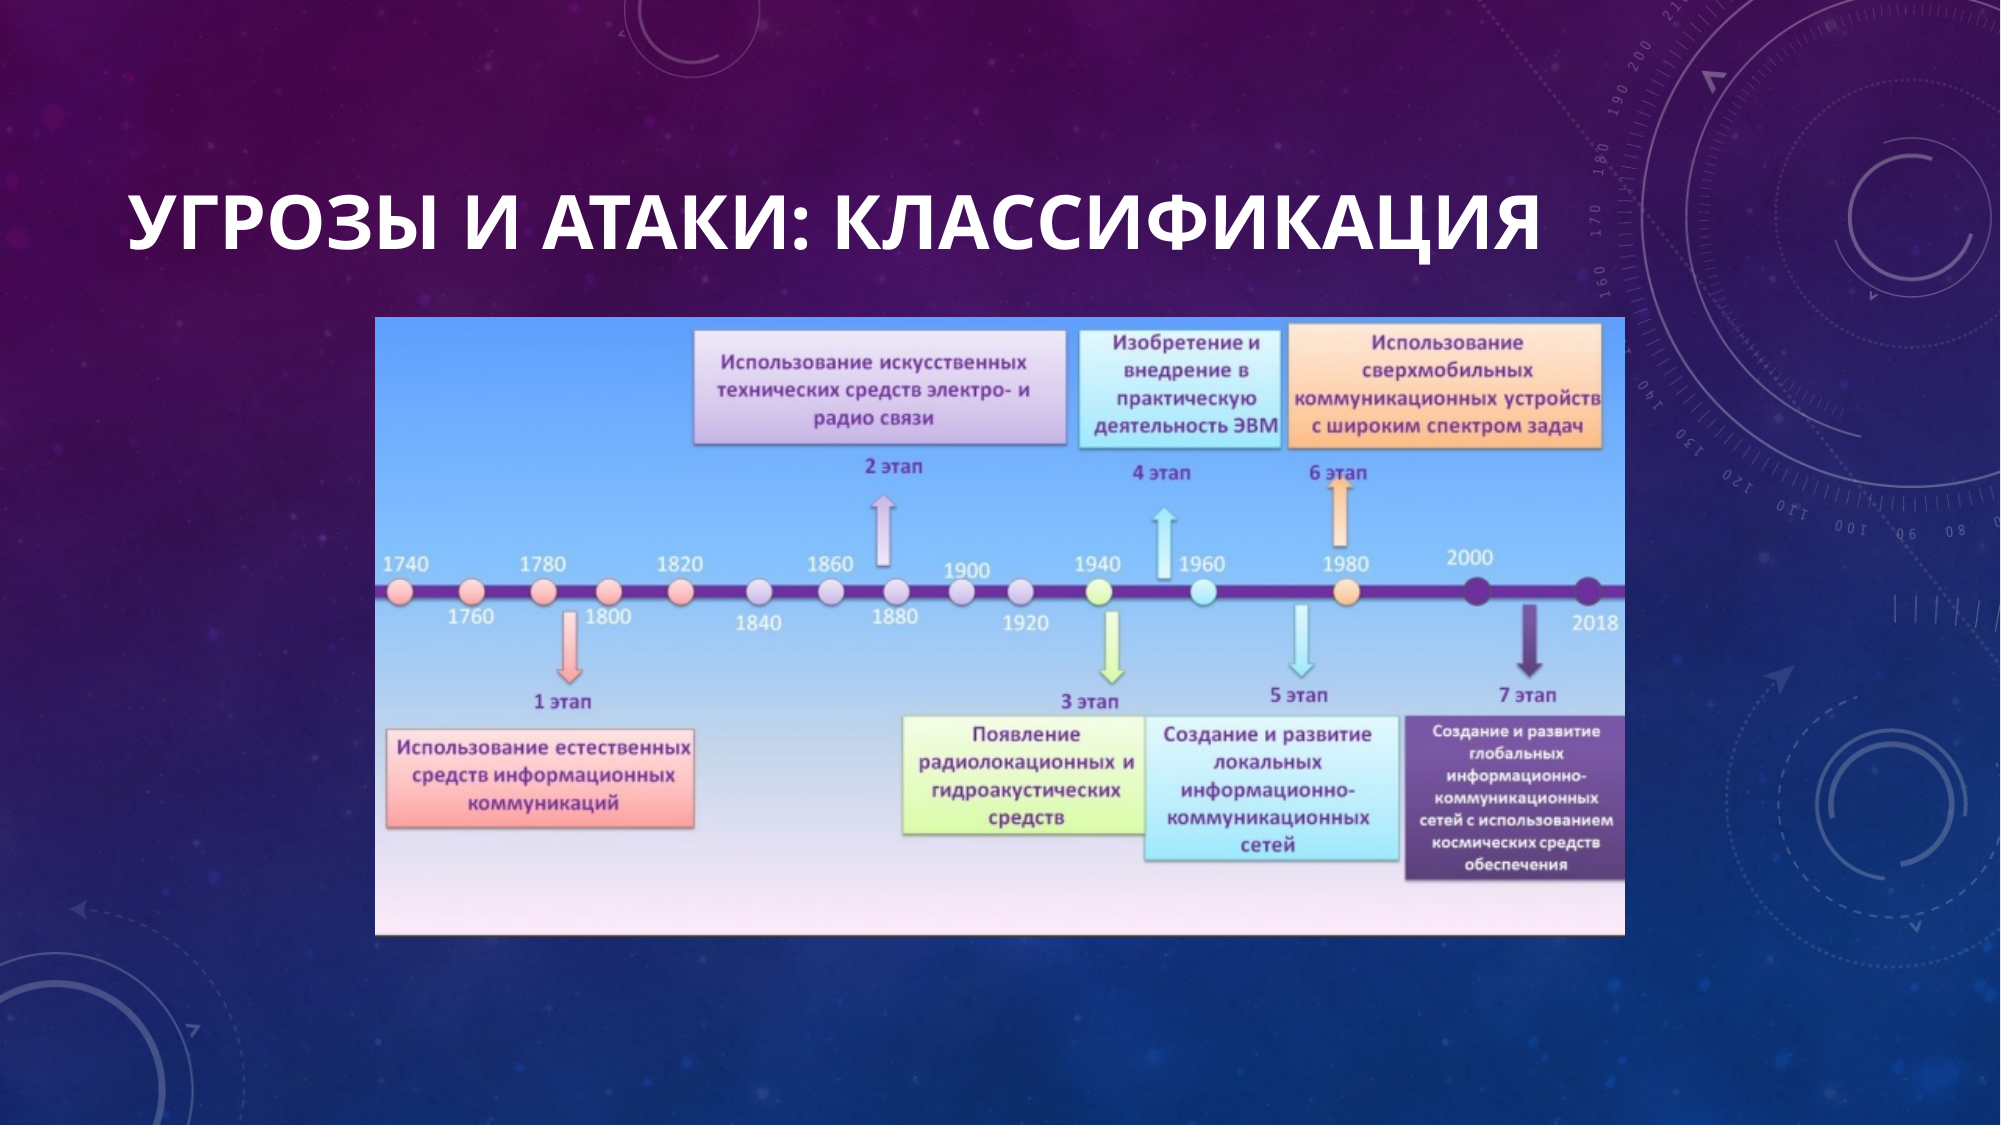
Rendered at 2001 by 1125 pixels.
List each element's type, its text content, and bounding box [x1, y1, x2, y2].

title Угрозы и атаки: классификация [112, 99, 1775, 339]
picture [0, 0, 2001, 1125]
